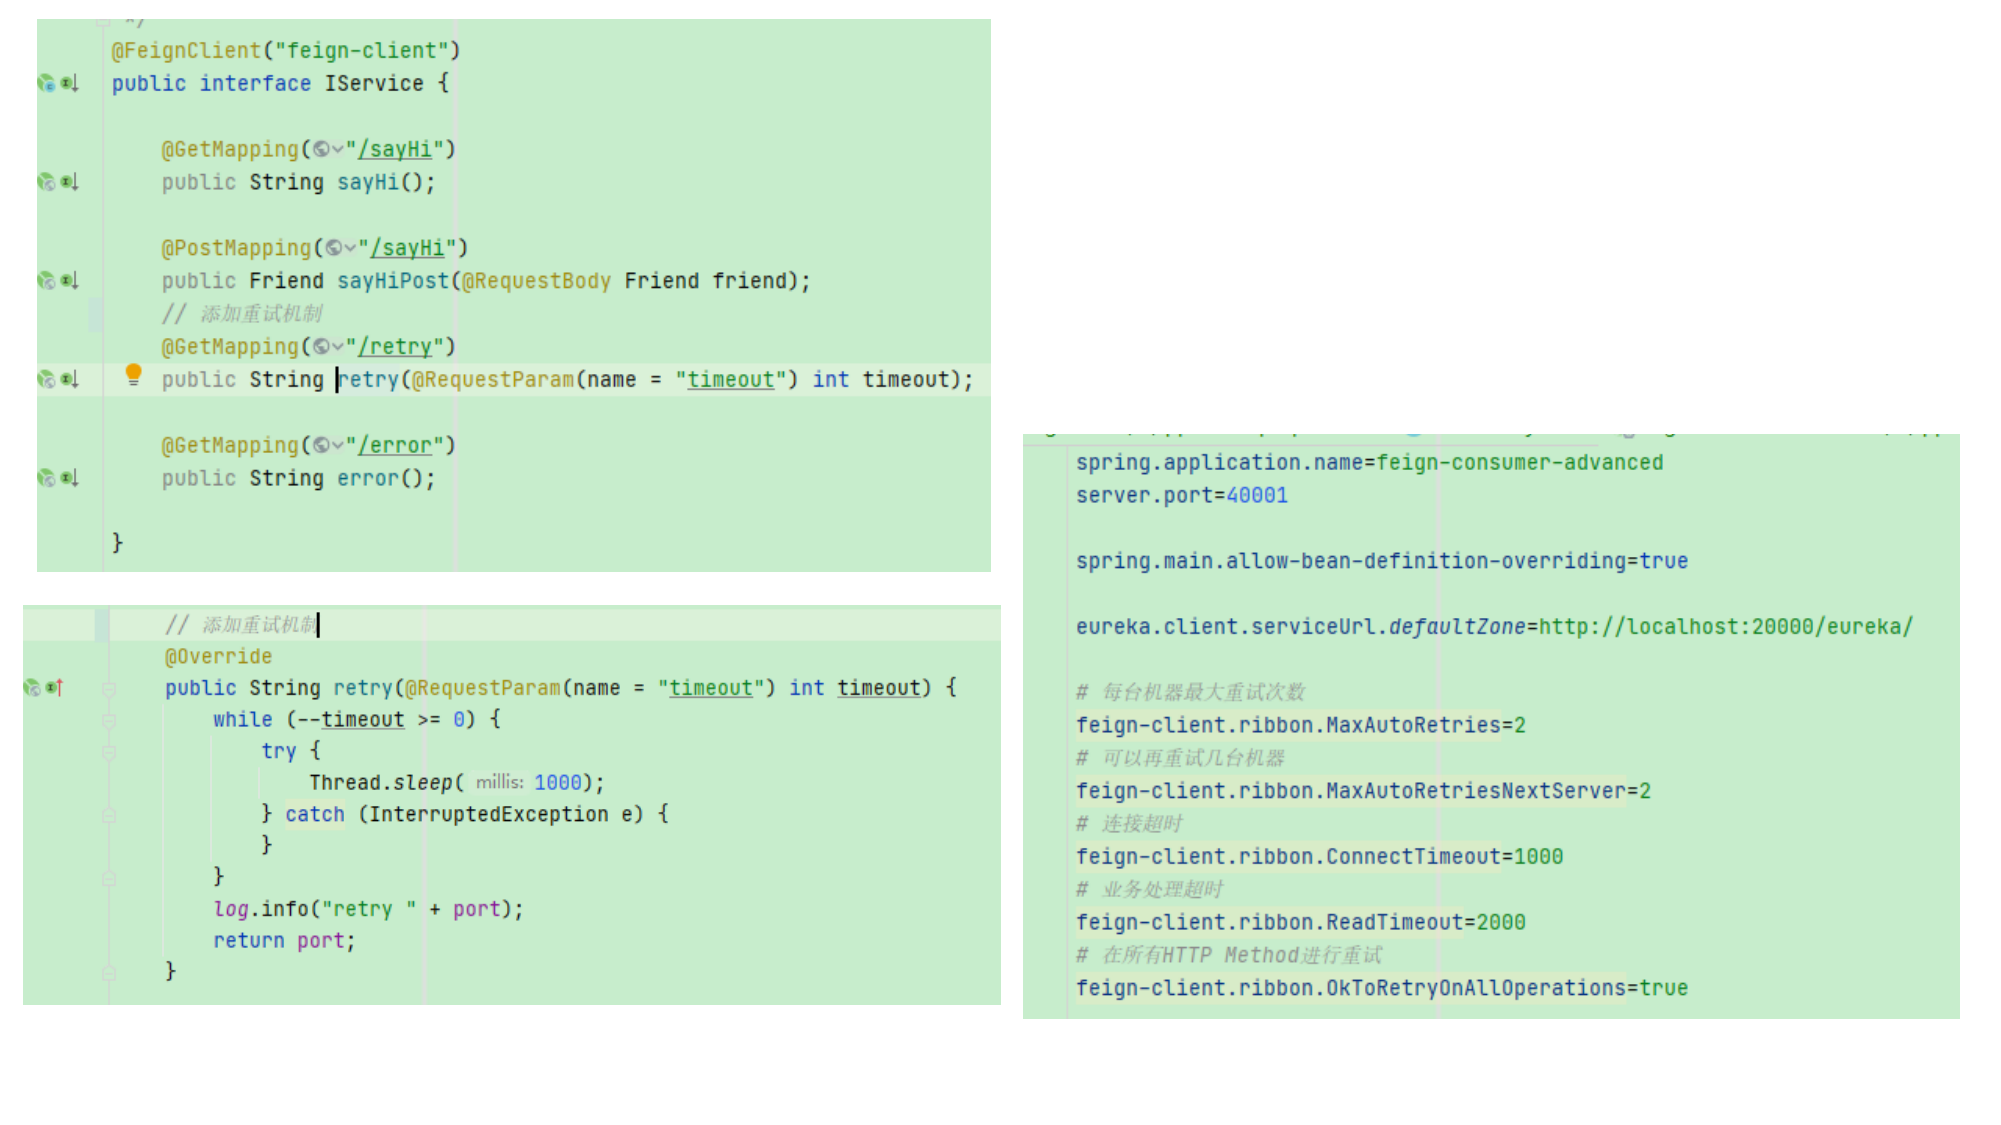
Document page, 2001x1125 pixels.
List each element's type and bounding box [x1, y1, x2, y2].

picture [37, 19, 991, 572]
picture [1023, 434, 1960, 1020]
picture [23, 605, 1001, 1005]
